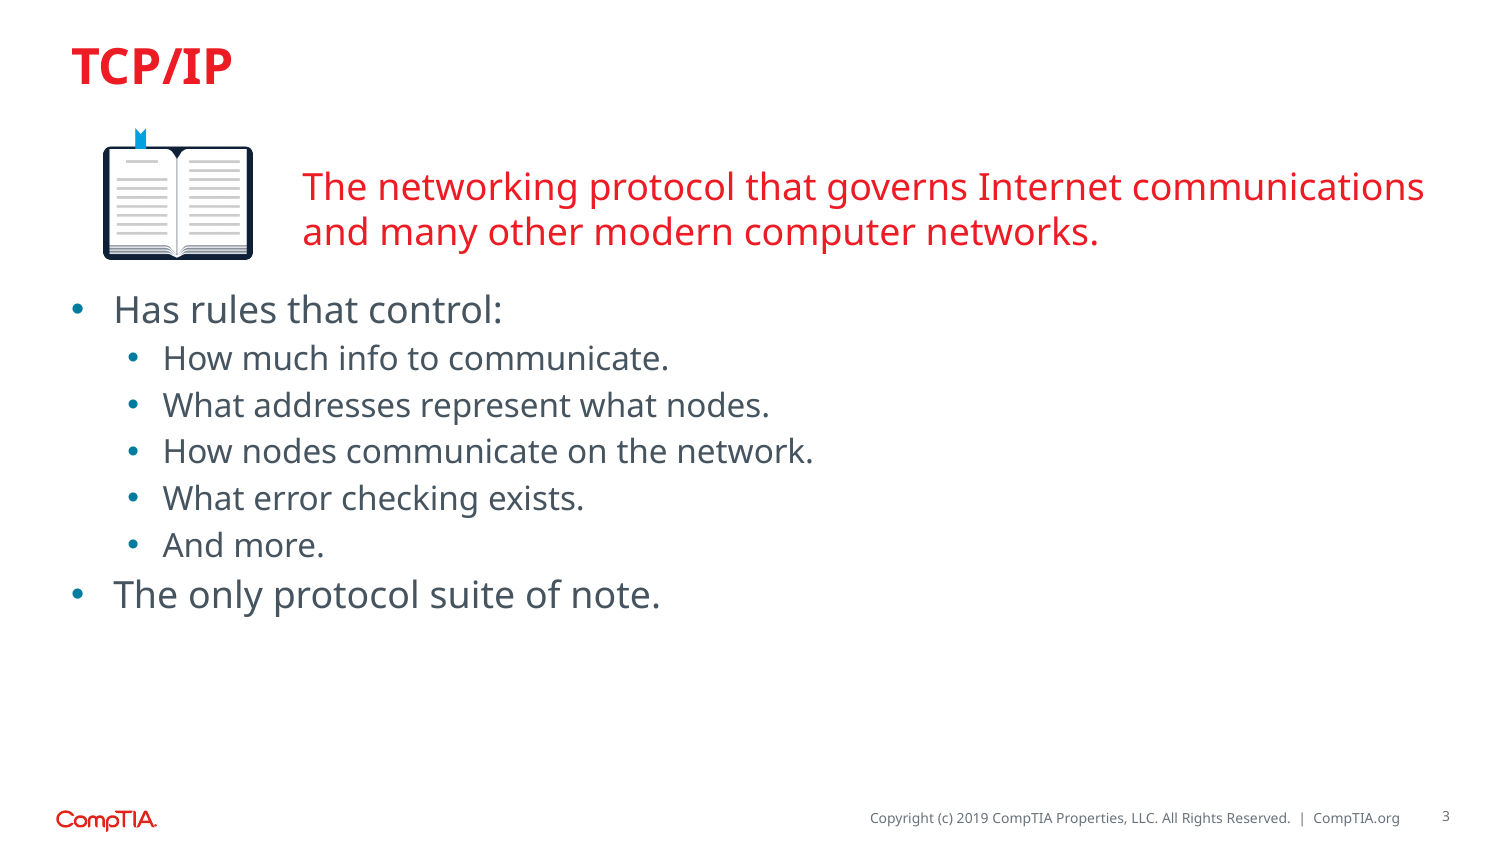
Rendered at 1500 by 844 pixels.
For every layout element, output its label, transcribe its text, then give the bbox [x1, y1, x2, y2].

slide_number 3 [1407, 800, 1450, 835]
list Has rules that control: How much info to communicate. What addresses represent what nodes. How nodes communicate on the network. What error checking exists. And more. The only protocol suite of note. [56, 278, 1444, 764]
title TCP/IP [56, 12, 1444, 117]
list The networking protocol that governs Internet communications and many other modern computer networks. [287, 155, 1445, 249]
picture [103, 128, 253, 260]
